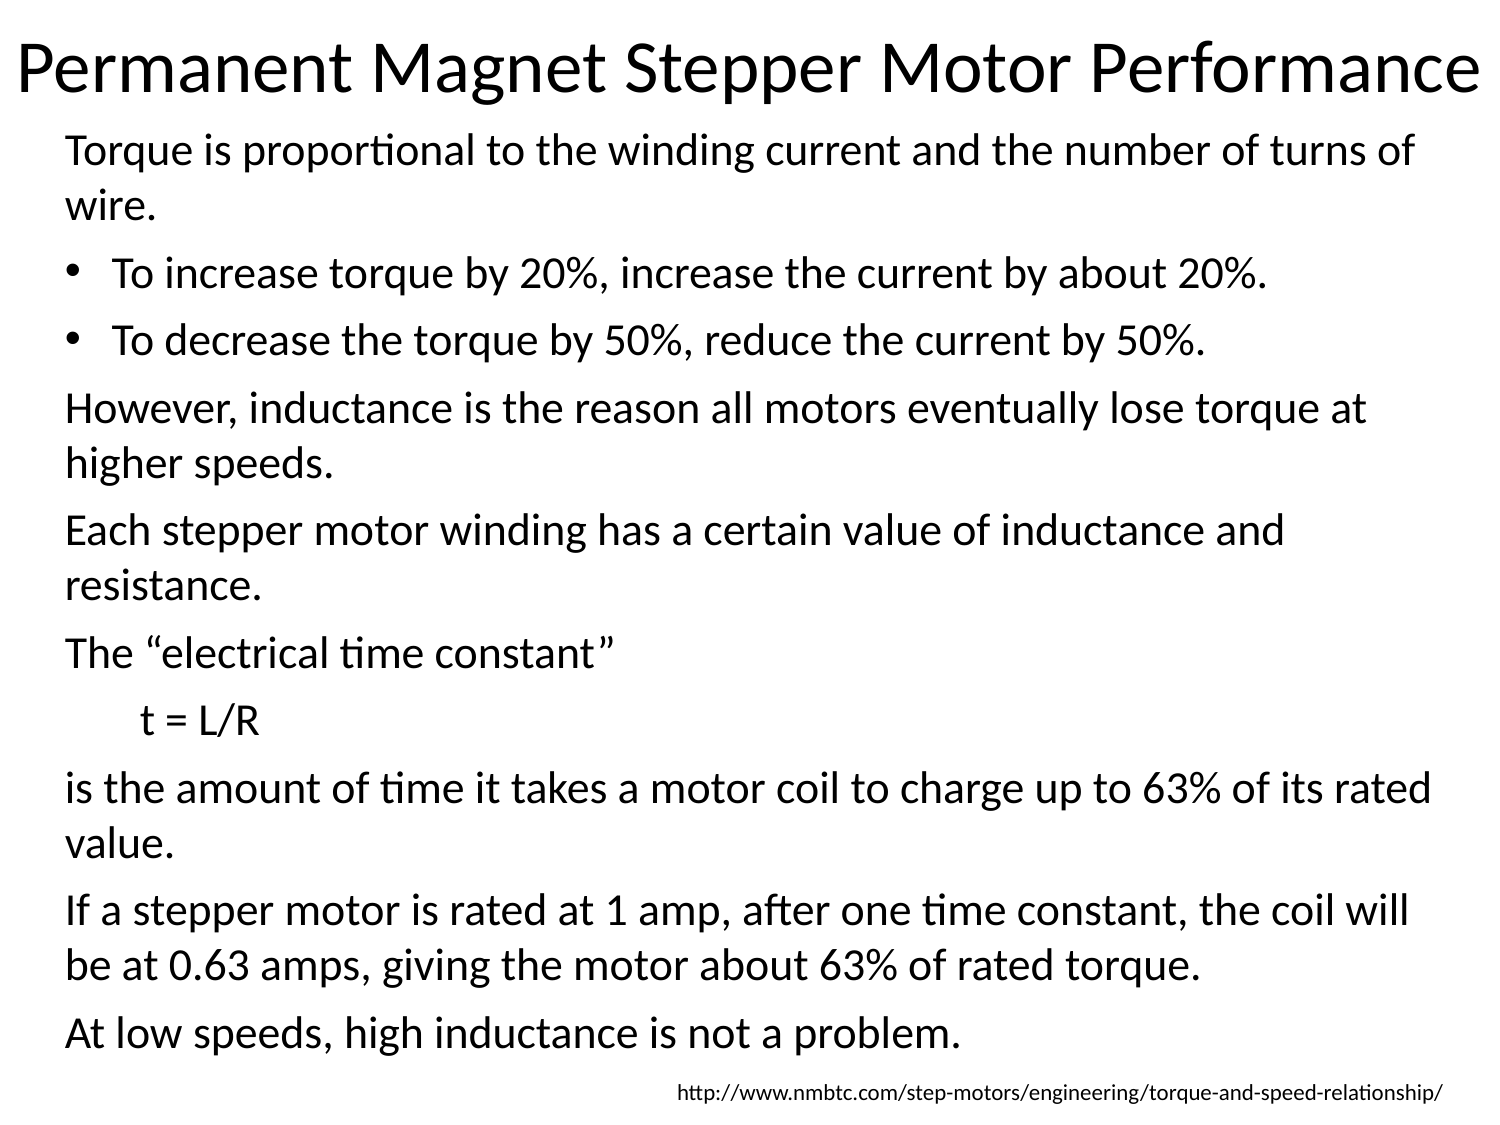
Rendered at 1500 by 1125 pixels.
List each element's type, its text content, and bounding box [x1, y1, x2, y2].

text_box Torque is proportional to the winding current and the number of turns of wire. To increase torque by 20%, increase the current by about 20%. To decrease the torque by 50%, reduce the current by 50%. However, inductance is the reason all motors eventually lose torque at higher speeds. Each stepper motor winding has a certain value of inductance and resistance. The “electrical time constant” t = L/R is the amount of time it takes a motor coil to charge up to 63% of its rated value. If a stepper motor is rated at 1 amp, after one time constant, the coil will be at 0.63 amps, giving the motor about 63% of rated torque. At low speeds, high inductance is not a problem. [49, 112, 1475, 1065]
title Permanent Magnet Stepper Motor Performance [0, 0, 1500, 125]
text_box http://www.nmbtc.com/step-motors/engineering/torque-and-speed-relationship/ [662, 1069, 1475, 1112]
